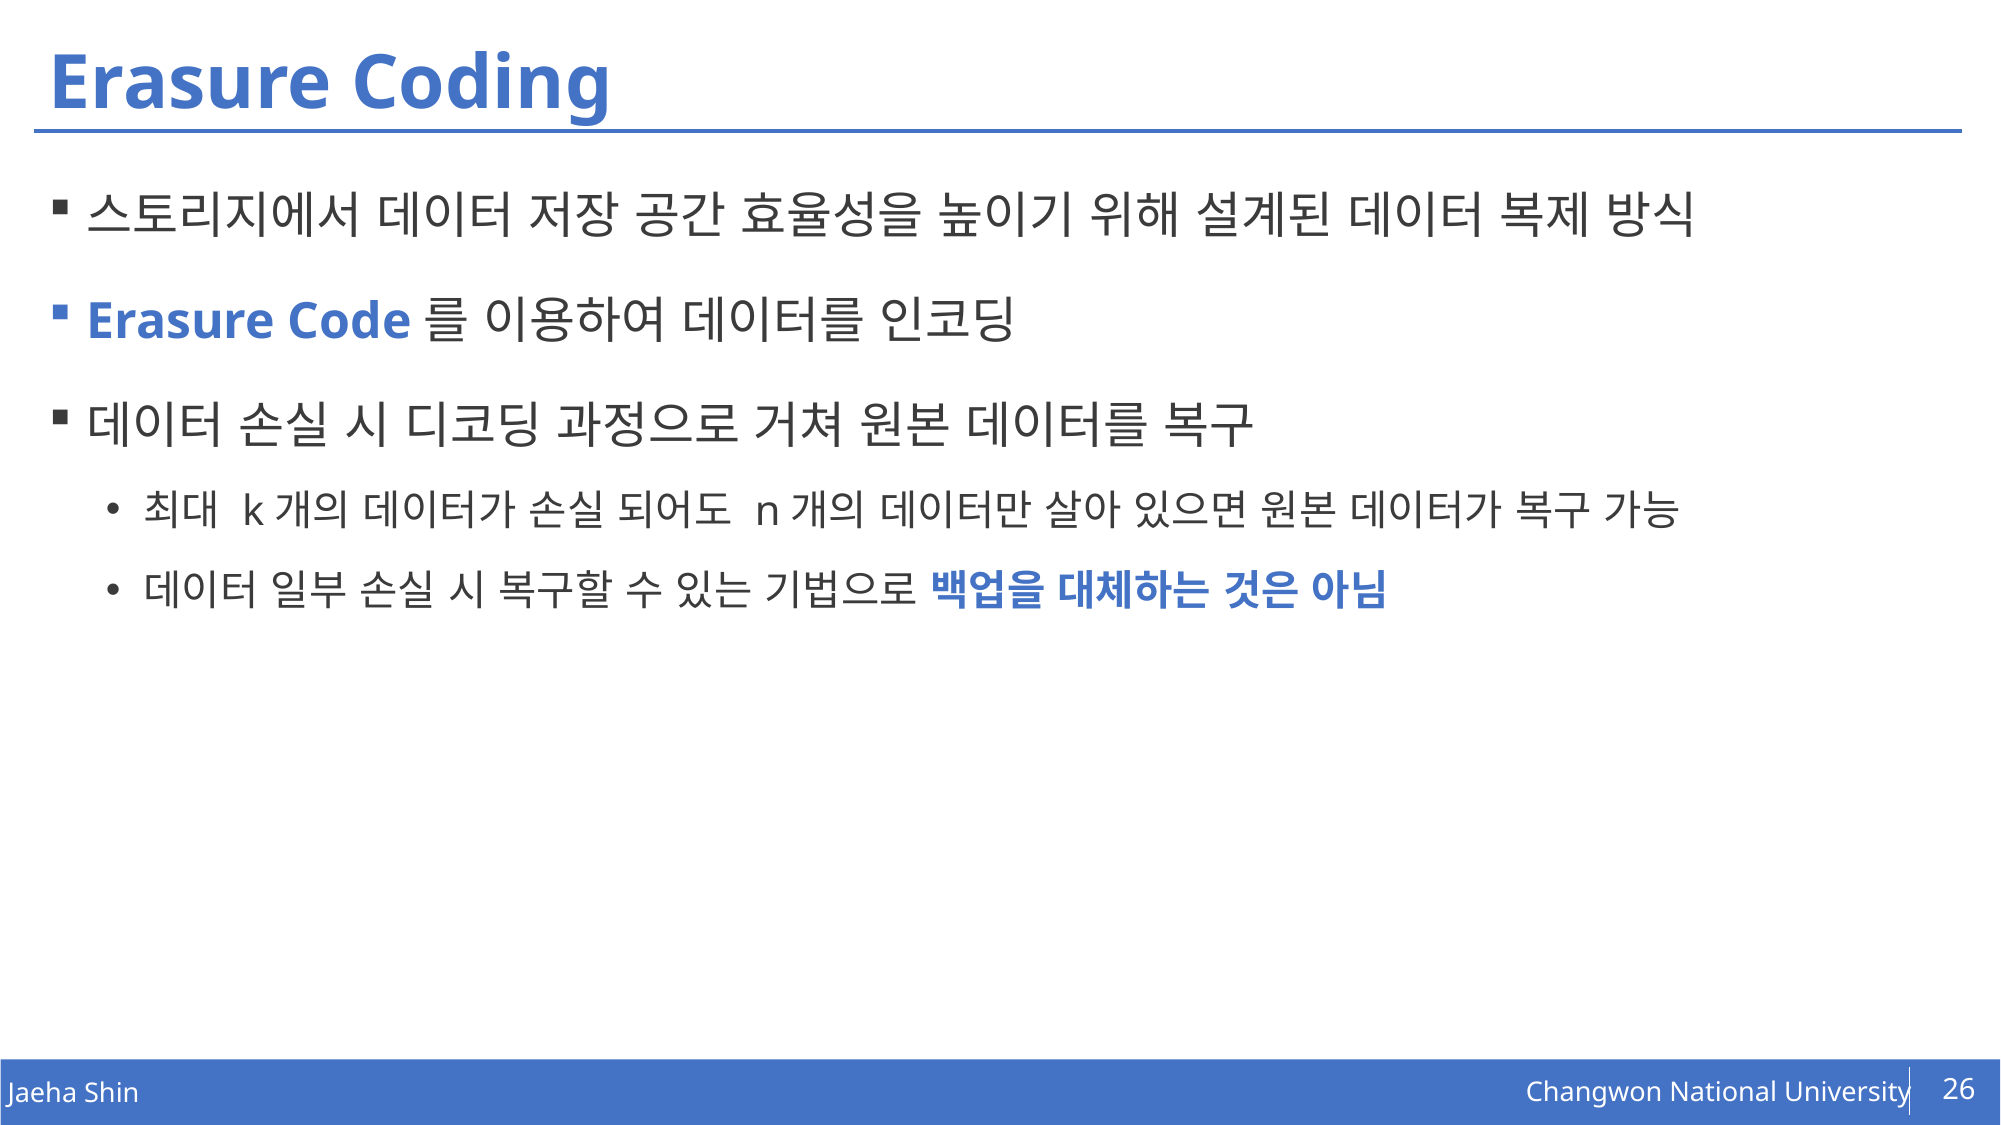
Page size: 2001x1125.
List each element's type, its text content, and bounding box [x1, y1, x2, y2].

title Erasure Coding [33, 27, 1963, 143]
slide_number 26 [1922, 1060, 1996, 1121]
list 스토리지에서 데이터 저장 공간 효율성을 높이기 위해 설계된 데이터 복제 방식 Erasure Code를 이용하여 데이터를 인코딩 데이터 손실 시 디코딩 과정으로 거쳐 원본 데이터를 복구 최대 k개의 데이터가 손실 되어도 n개의 데이터만 살아 있으면 원본 데이터가 복구 가능 데이터 일부 손실 시 복구할 수 있는 기법으로 백업을 대체하는 것은 아님 [33, 152, 1963, 997]
